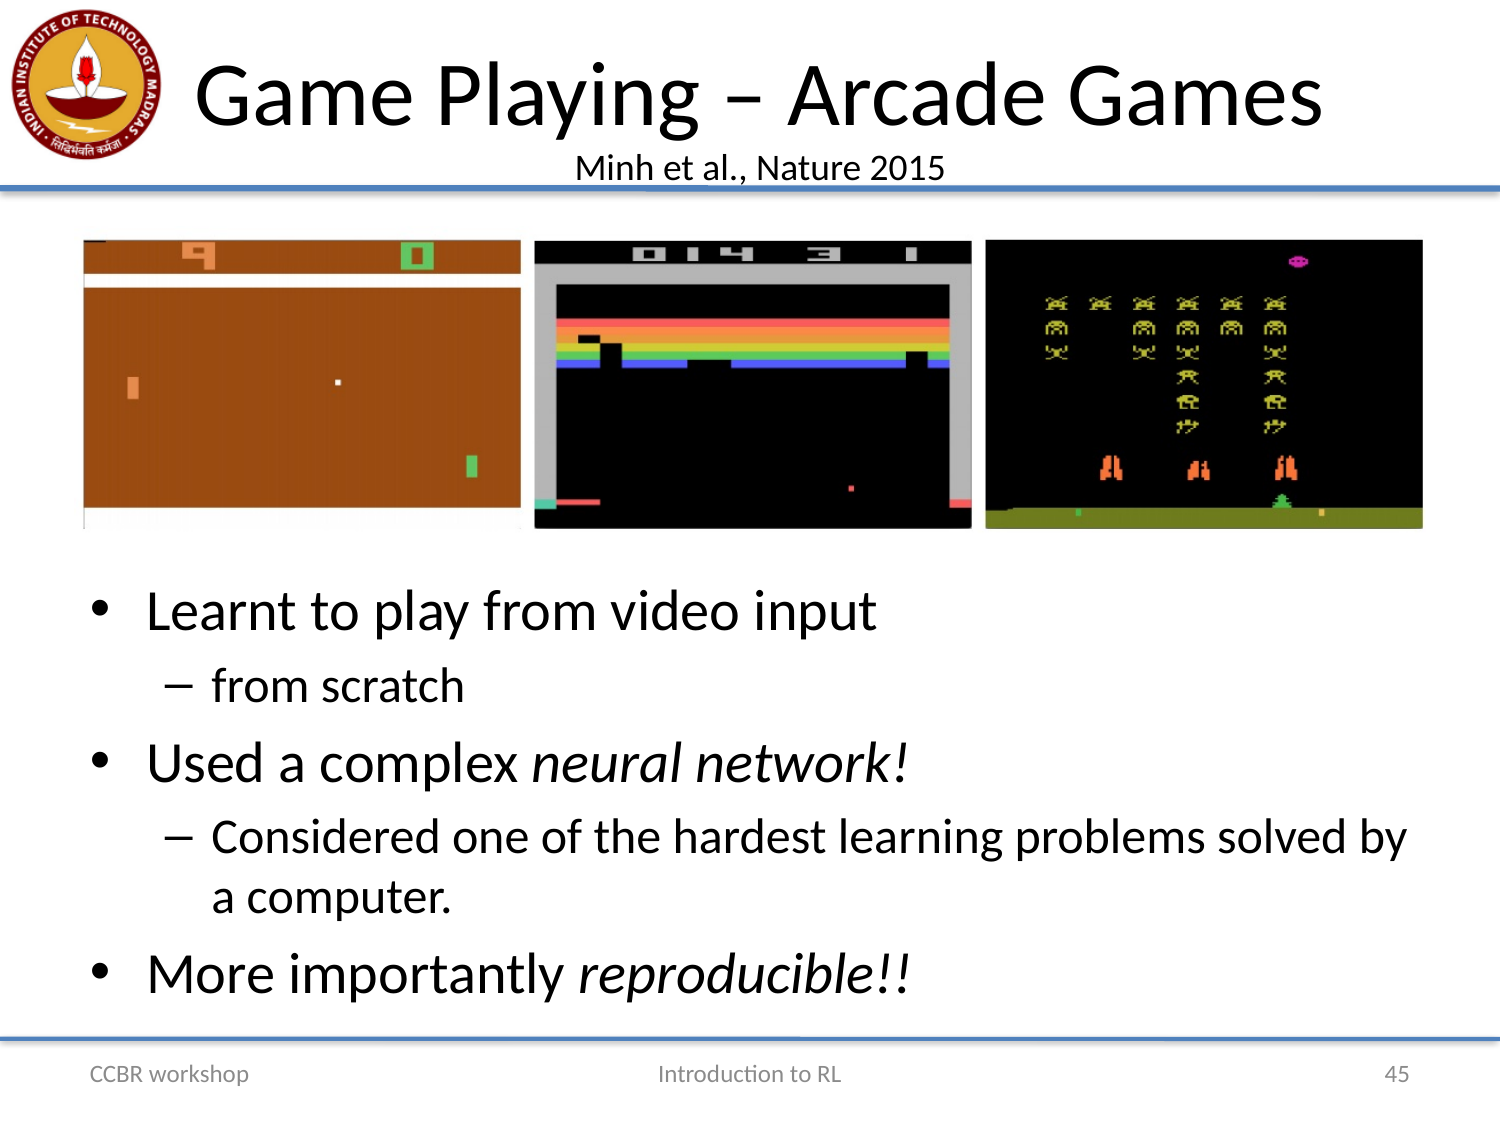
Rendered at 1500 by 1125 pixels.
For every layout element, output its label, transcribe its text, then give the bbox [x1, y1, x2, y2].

picture [0, 0, 172, 172]
text_box Learnt to play from video input from scratch Used a complex neural network! Considered one of the hardest learning problems solved by a computer. More importantly reproducible!! [74, 564, 1426, 1024]
title Game Playing – Arcade Games Minh et al., Nature 2015 [171, 39, 1350, 183]
slide_number CCBR workshop [74, 1042, 425, 1103]
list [74, 211, 1426, 551]
slide_number 45 [1075, 1042, 1426, 1103]
footer Introduction to RL [512, 1042, 988, 1103]
